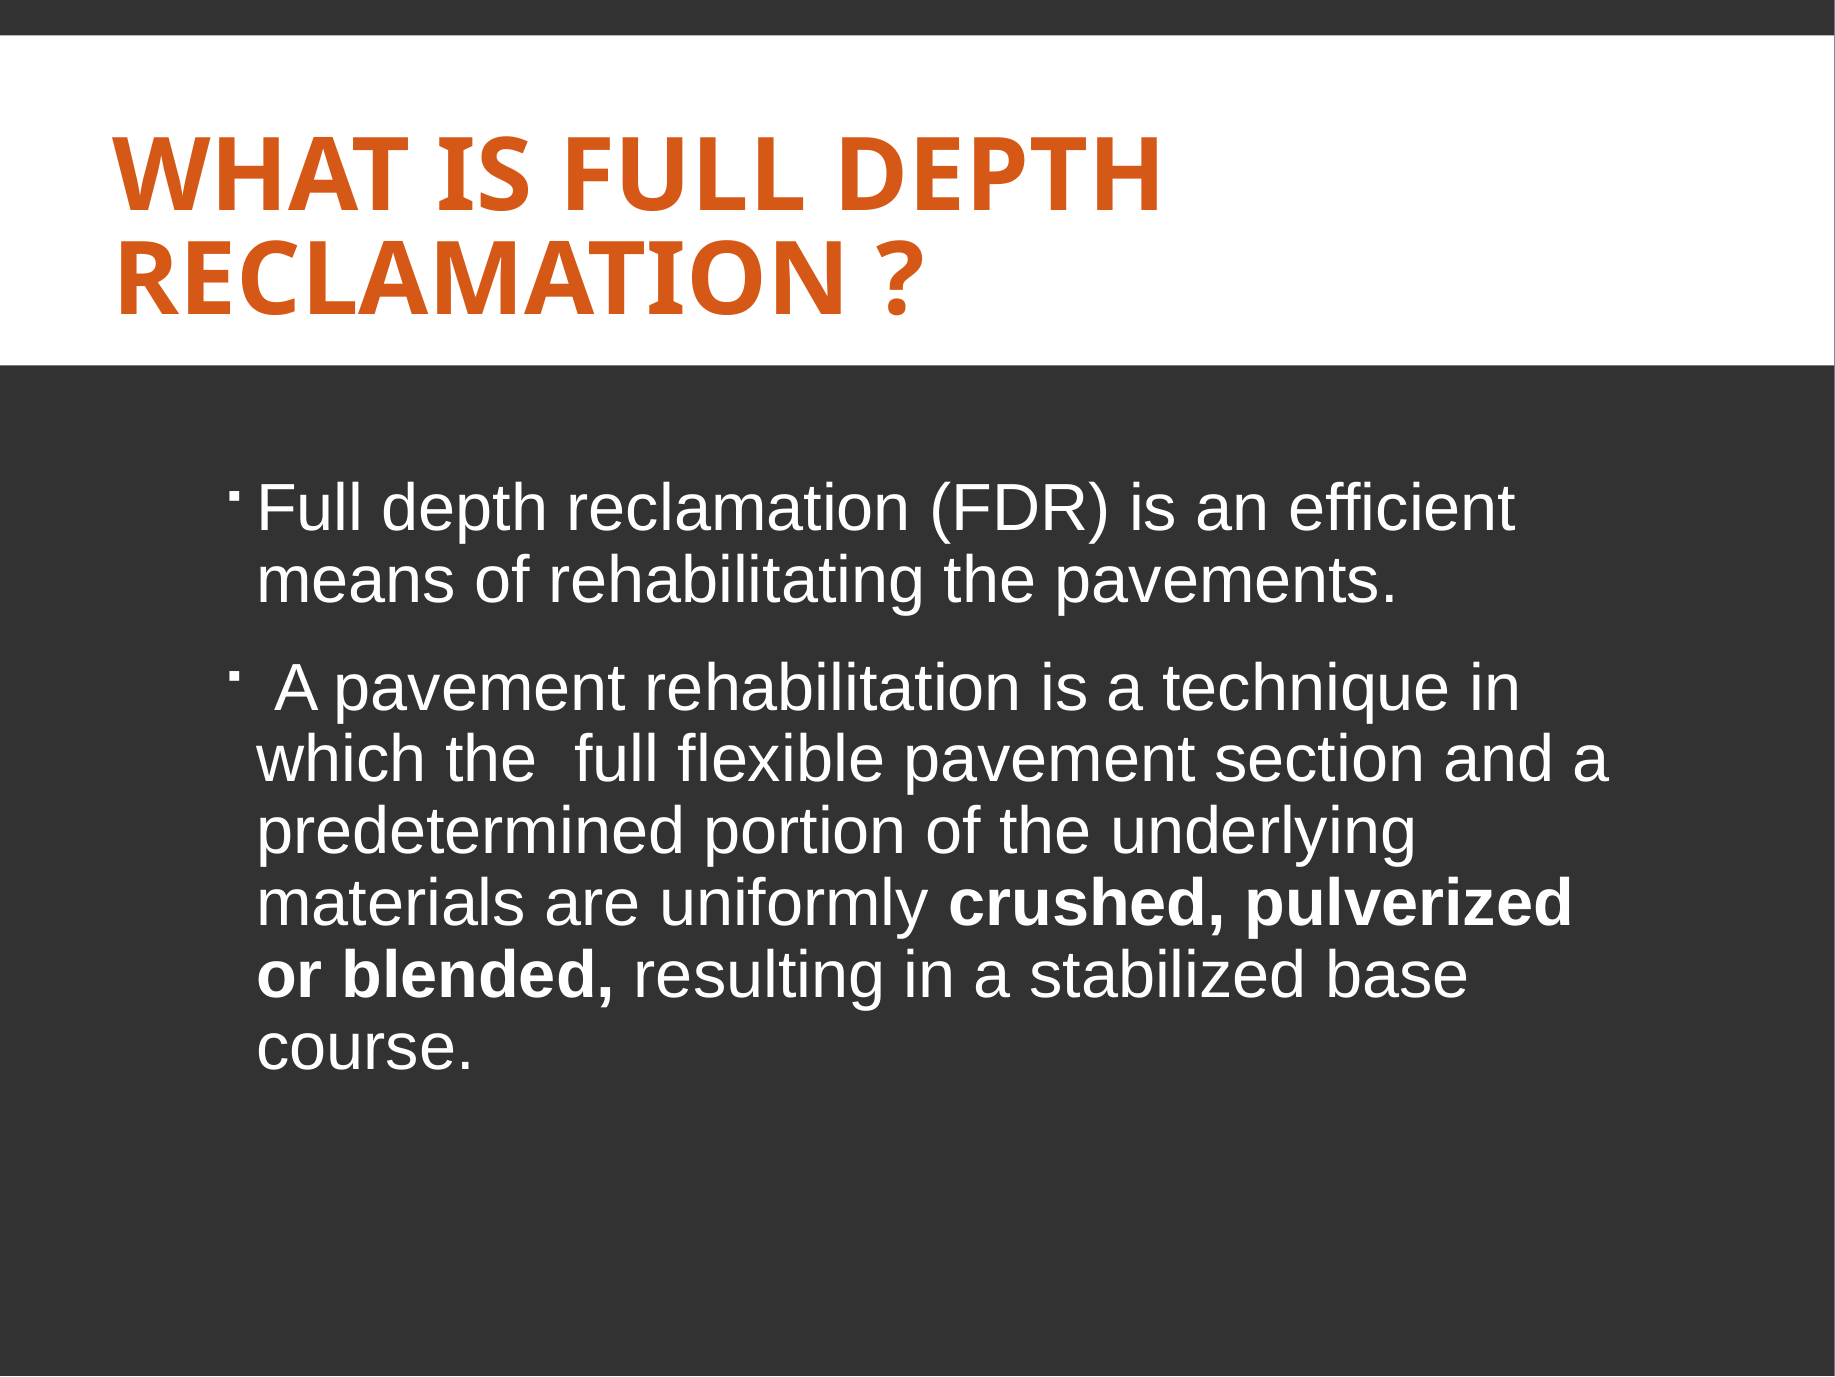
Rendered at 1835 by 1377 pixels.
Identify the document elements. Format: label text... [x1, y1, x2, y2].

title What is Full Depth Reclamation ? [97, 90, 1658, 372]
list Full depth reclamation (FDR) is an efficient means of rehabilitating the pavements. A pavement rehabilitation is a technique in which the full flexible pavement section and a predetermined portion of the underlying materials are uniformly crushed, pulverized or blended, resulting in a stabilized base course. [204, 465, 1631, 956]
